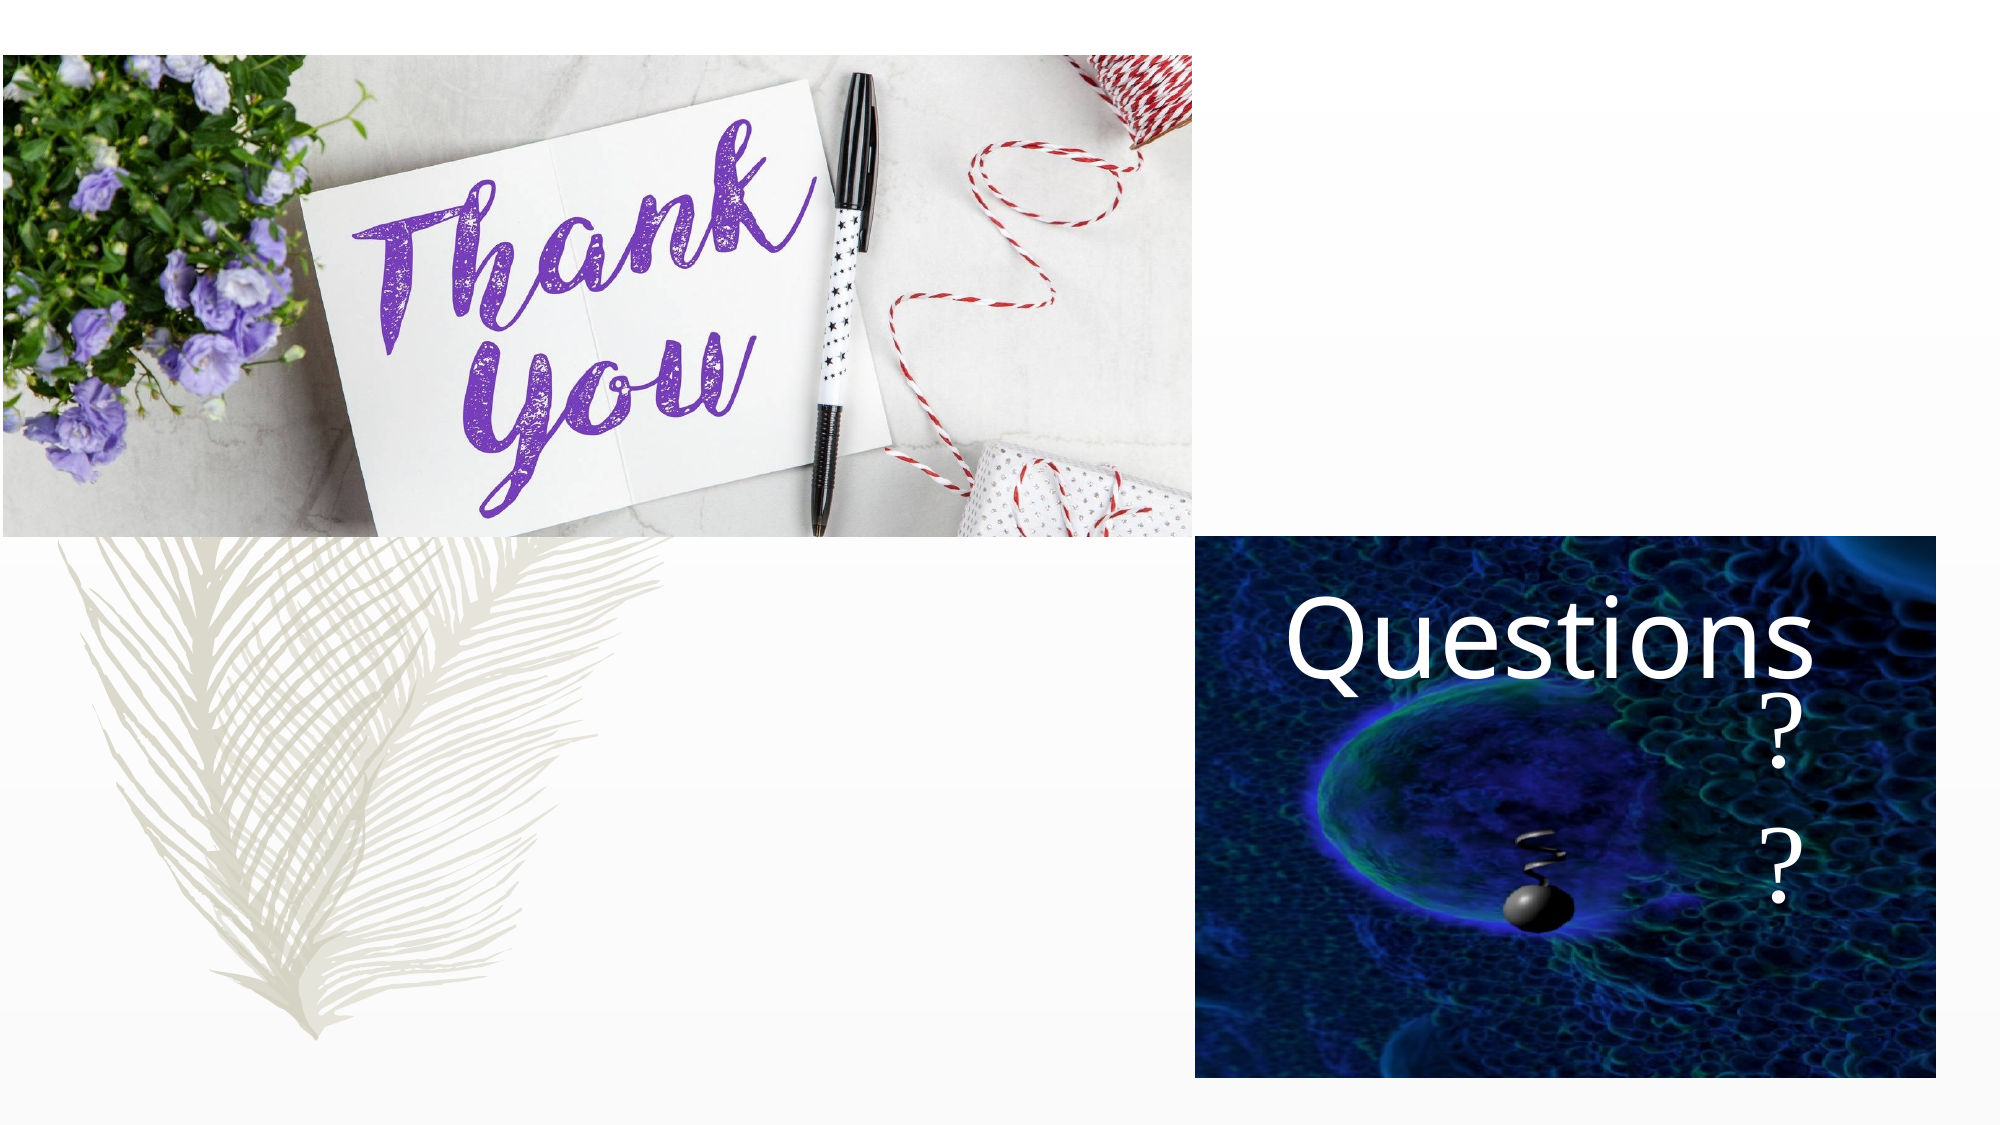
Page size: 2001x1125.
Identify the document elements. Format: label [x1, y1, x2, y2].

picture [3, 55, 1192, 537]
text_box [1195, 512, 1996, 1087]
